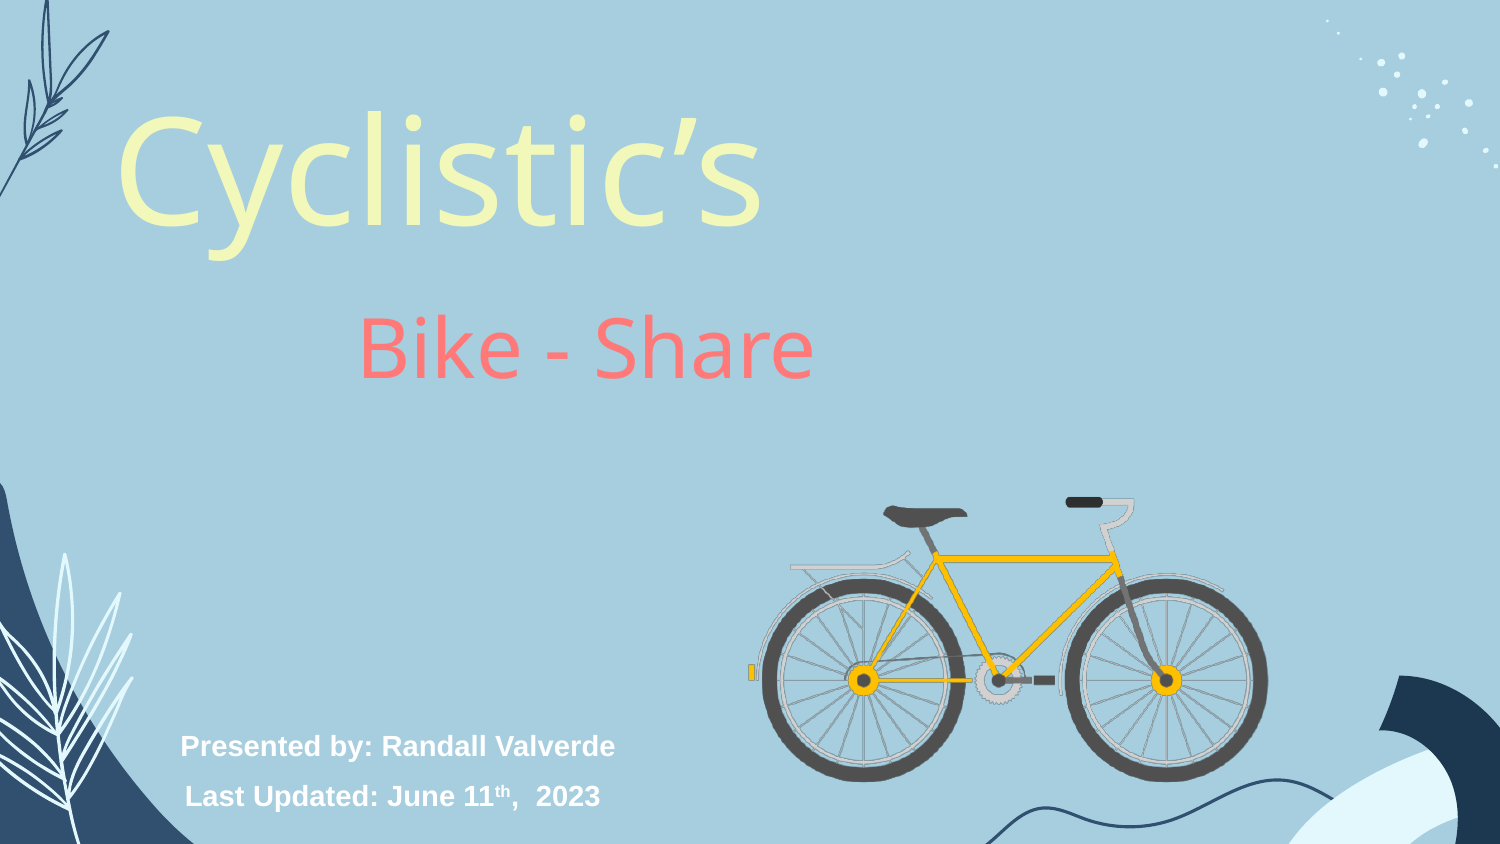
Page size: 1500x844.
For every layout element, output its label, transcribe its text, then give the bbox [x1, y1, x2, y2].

text_box Cyclistic’s [0, 60, 892, 188]
text_box Presented by: Randall Valverde [165, 719, 632, 770]
picture [720, 464, 1382, 811]
subtitle Bike - Share [299, 279, 875, 379]
text_box Last Updated: June 11th, 2023 [170, 769, 650, 820]
